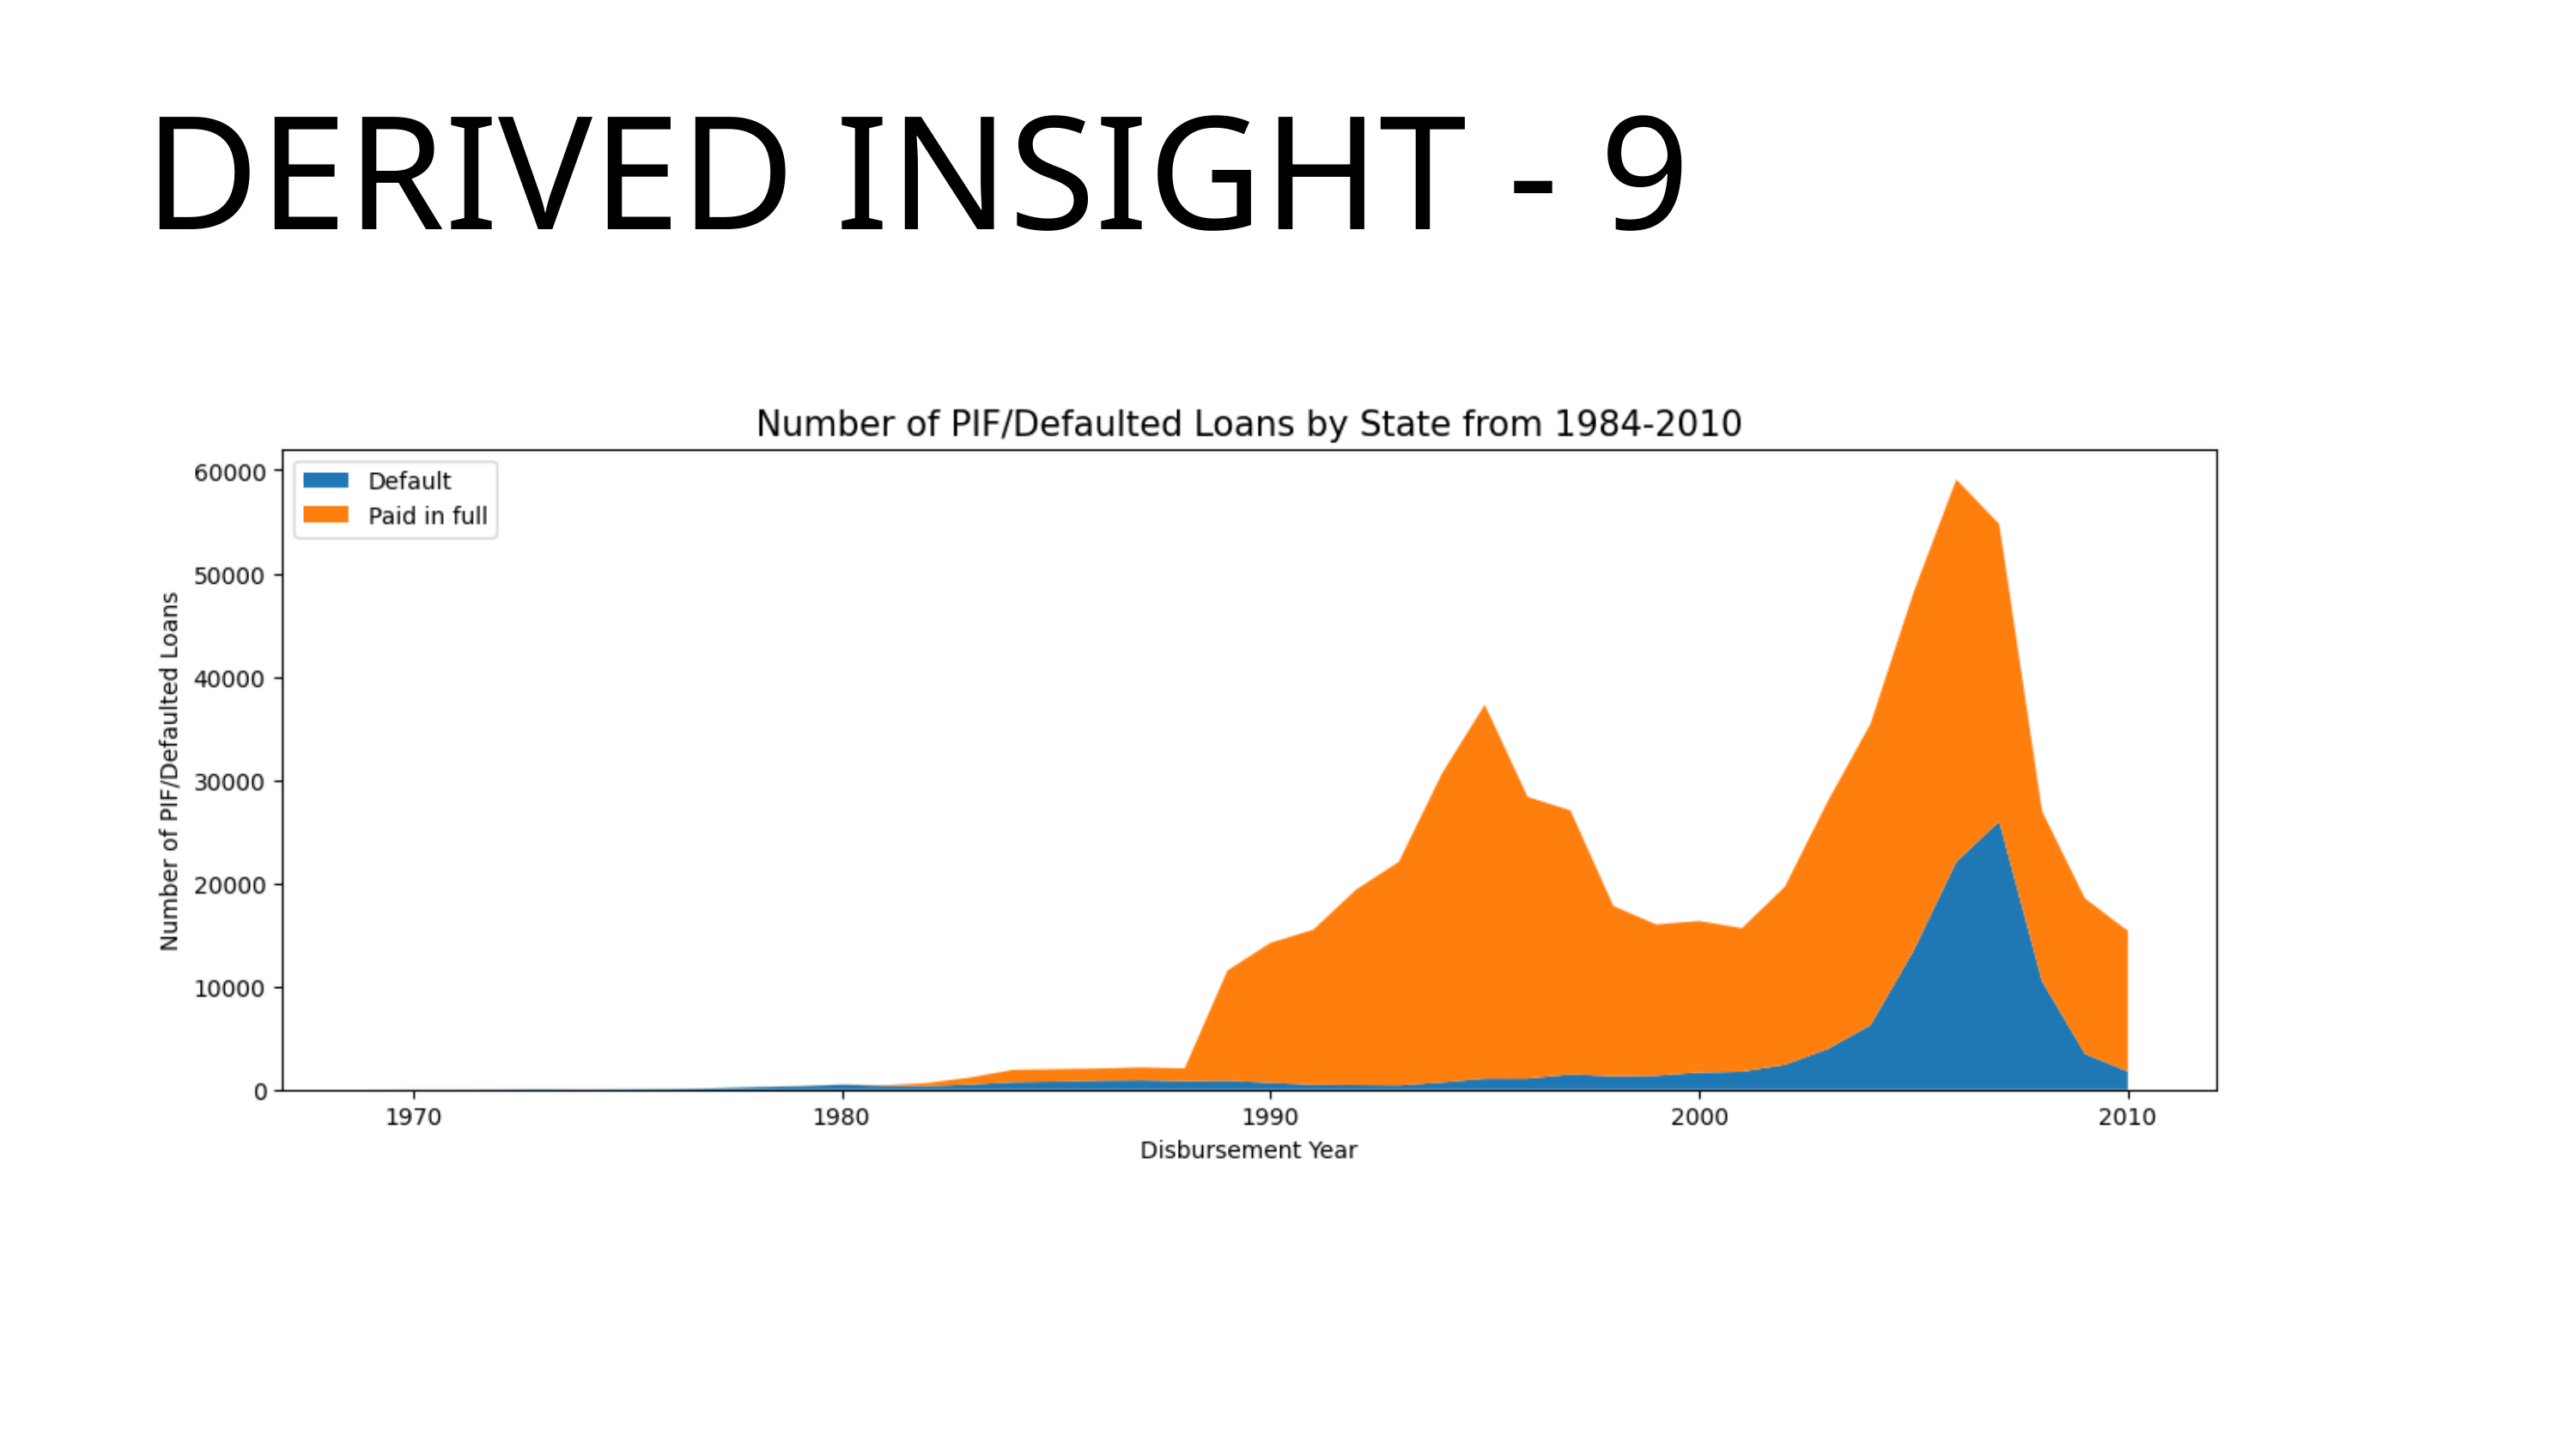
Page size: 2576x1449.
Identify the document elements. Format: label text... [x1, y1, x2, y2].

text_box DERIVED INSIGHT - 9 [144, 114, 2487, 261]
text_box [144, 393, 2232, 1179]
